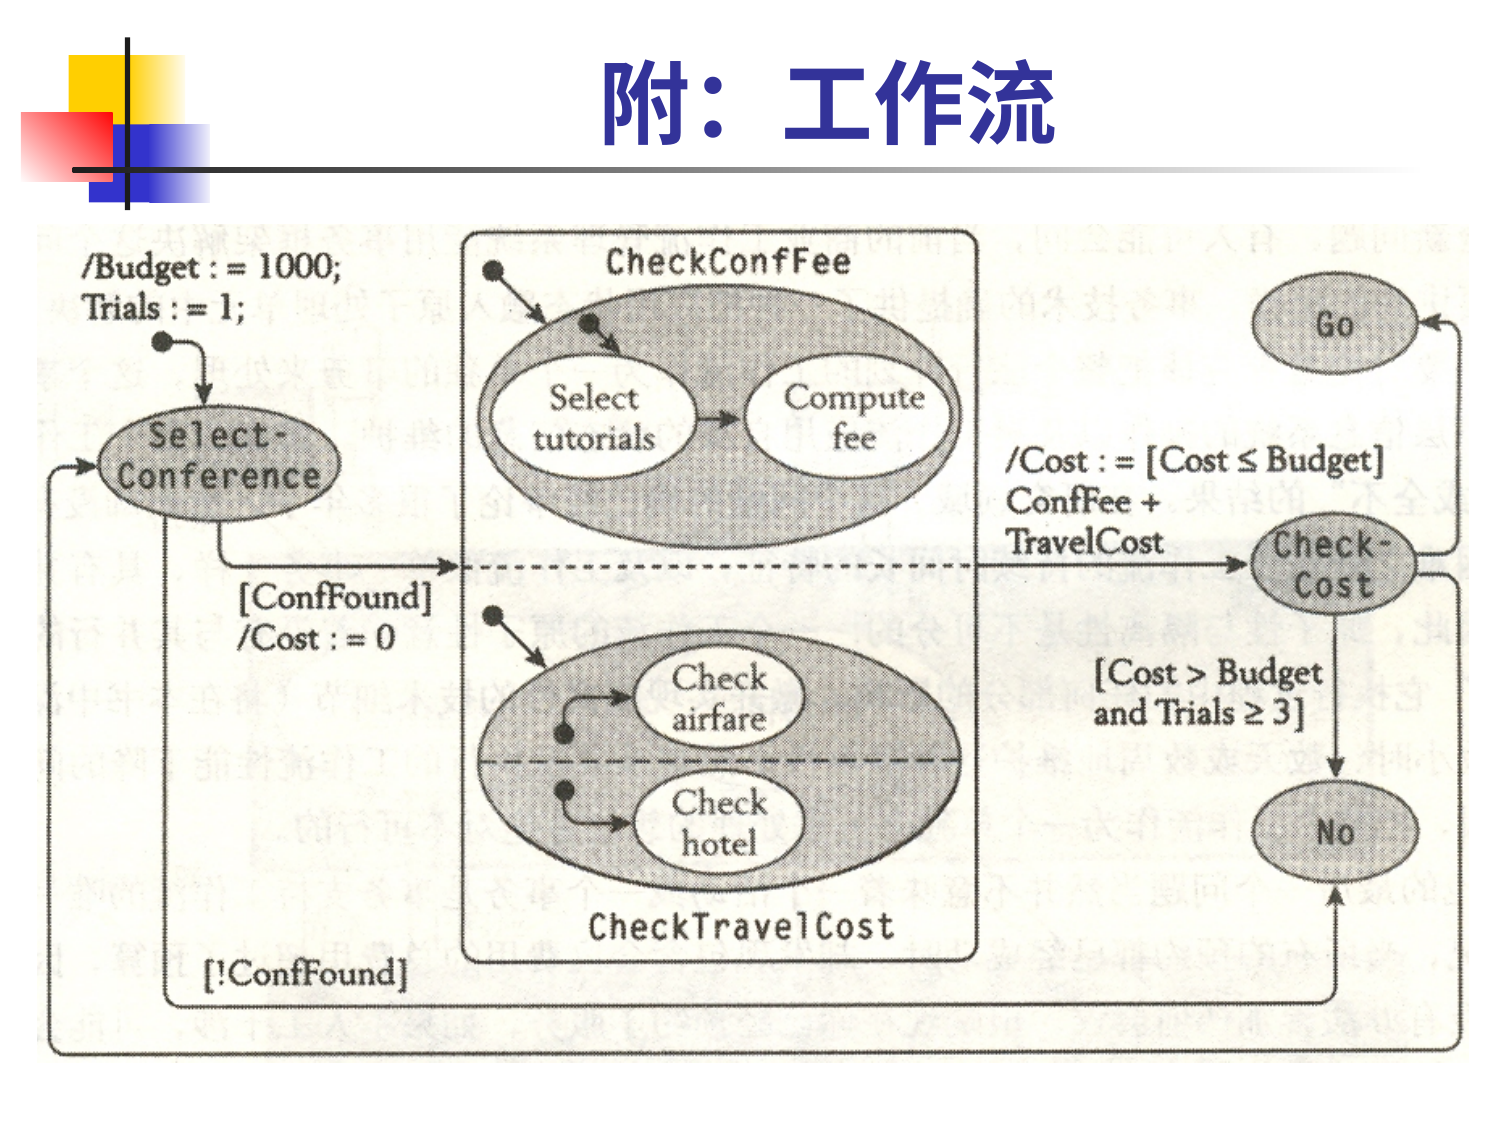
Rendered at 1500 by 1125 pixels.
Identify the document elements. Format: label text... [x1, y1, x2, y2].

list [37, 224, 1470, 1063]
title 附：工作流 [188, 24, 1468, 164]
